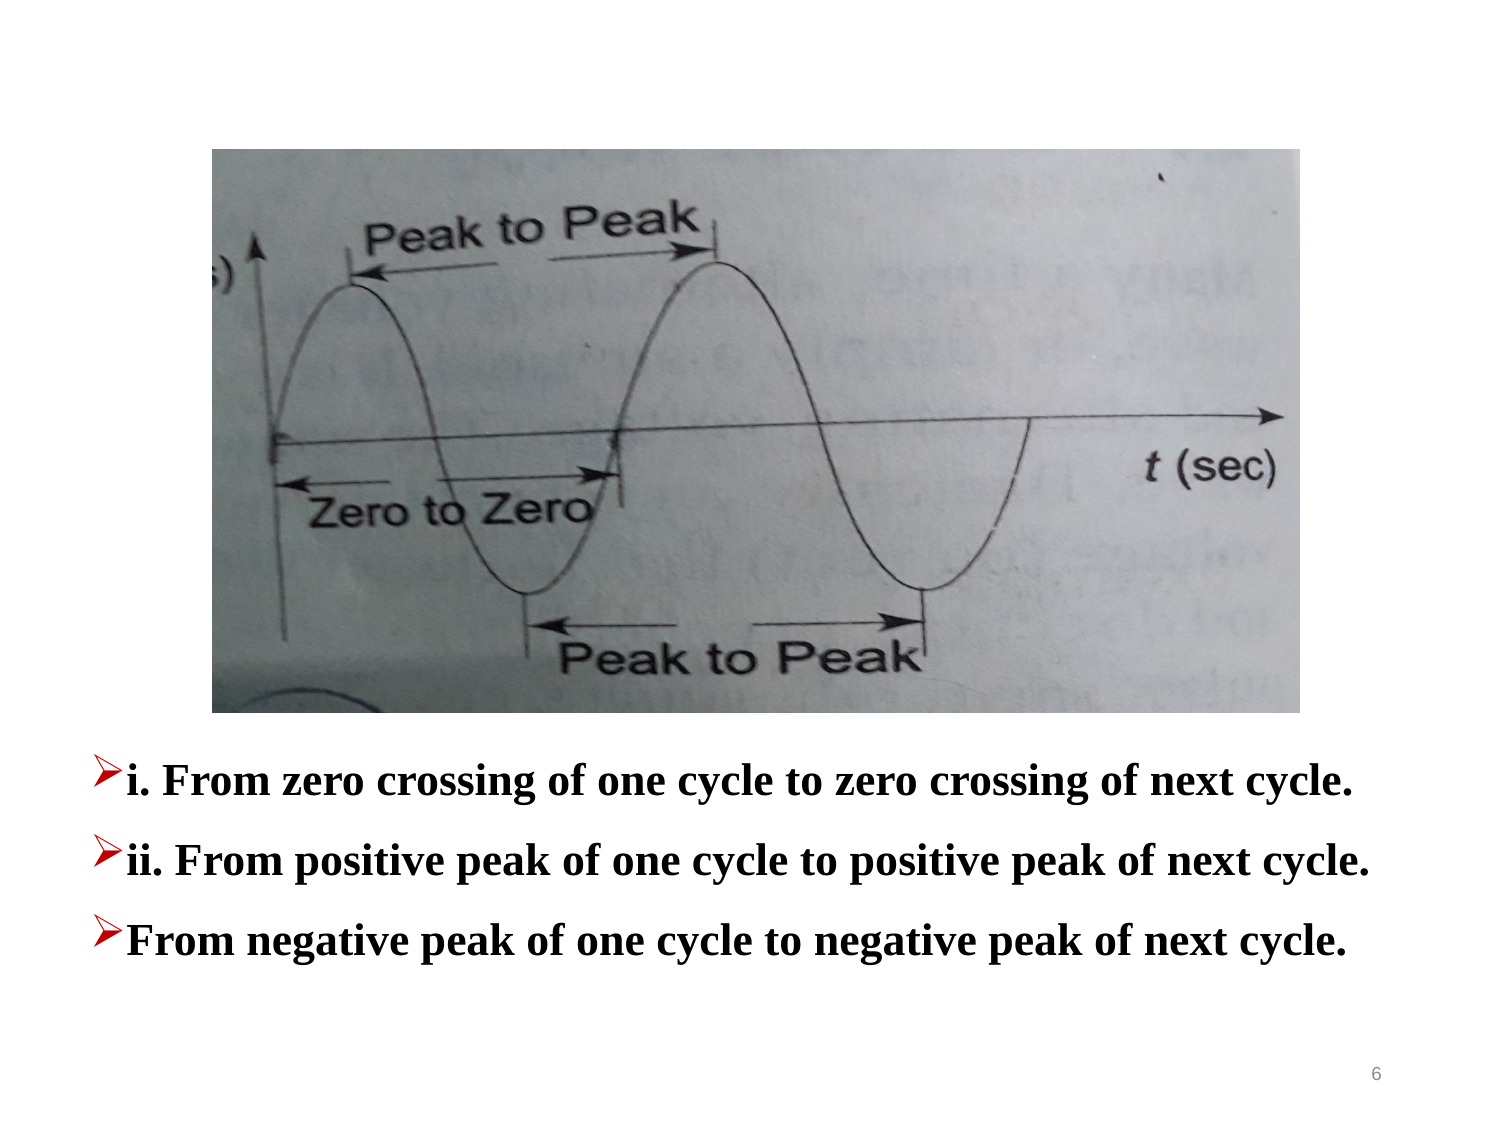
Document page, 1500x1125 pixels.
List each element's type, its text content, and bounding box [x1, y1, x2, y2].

list i. From zero crossing of one cycle to zero crossing of next cycle. ii. From positive peak of one cycle to positive peak of next cycle. From negative peak of one cycle to negative peak of next cycle. [75, 62, 1438, 888]
picture [212, 149, 1300, 713]
slide_number 6 [1059, 1042, 1397, 1103]
